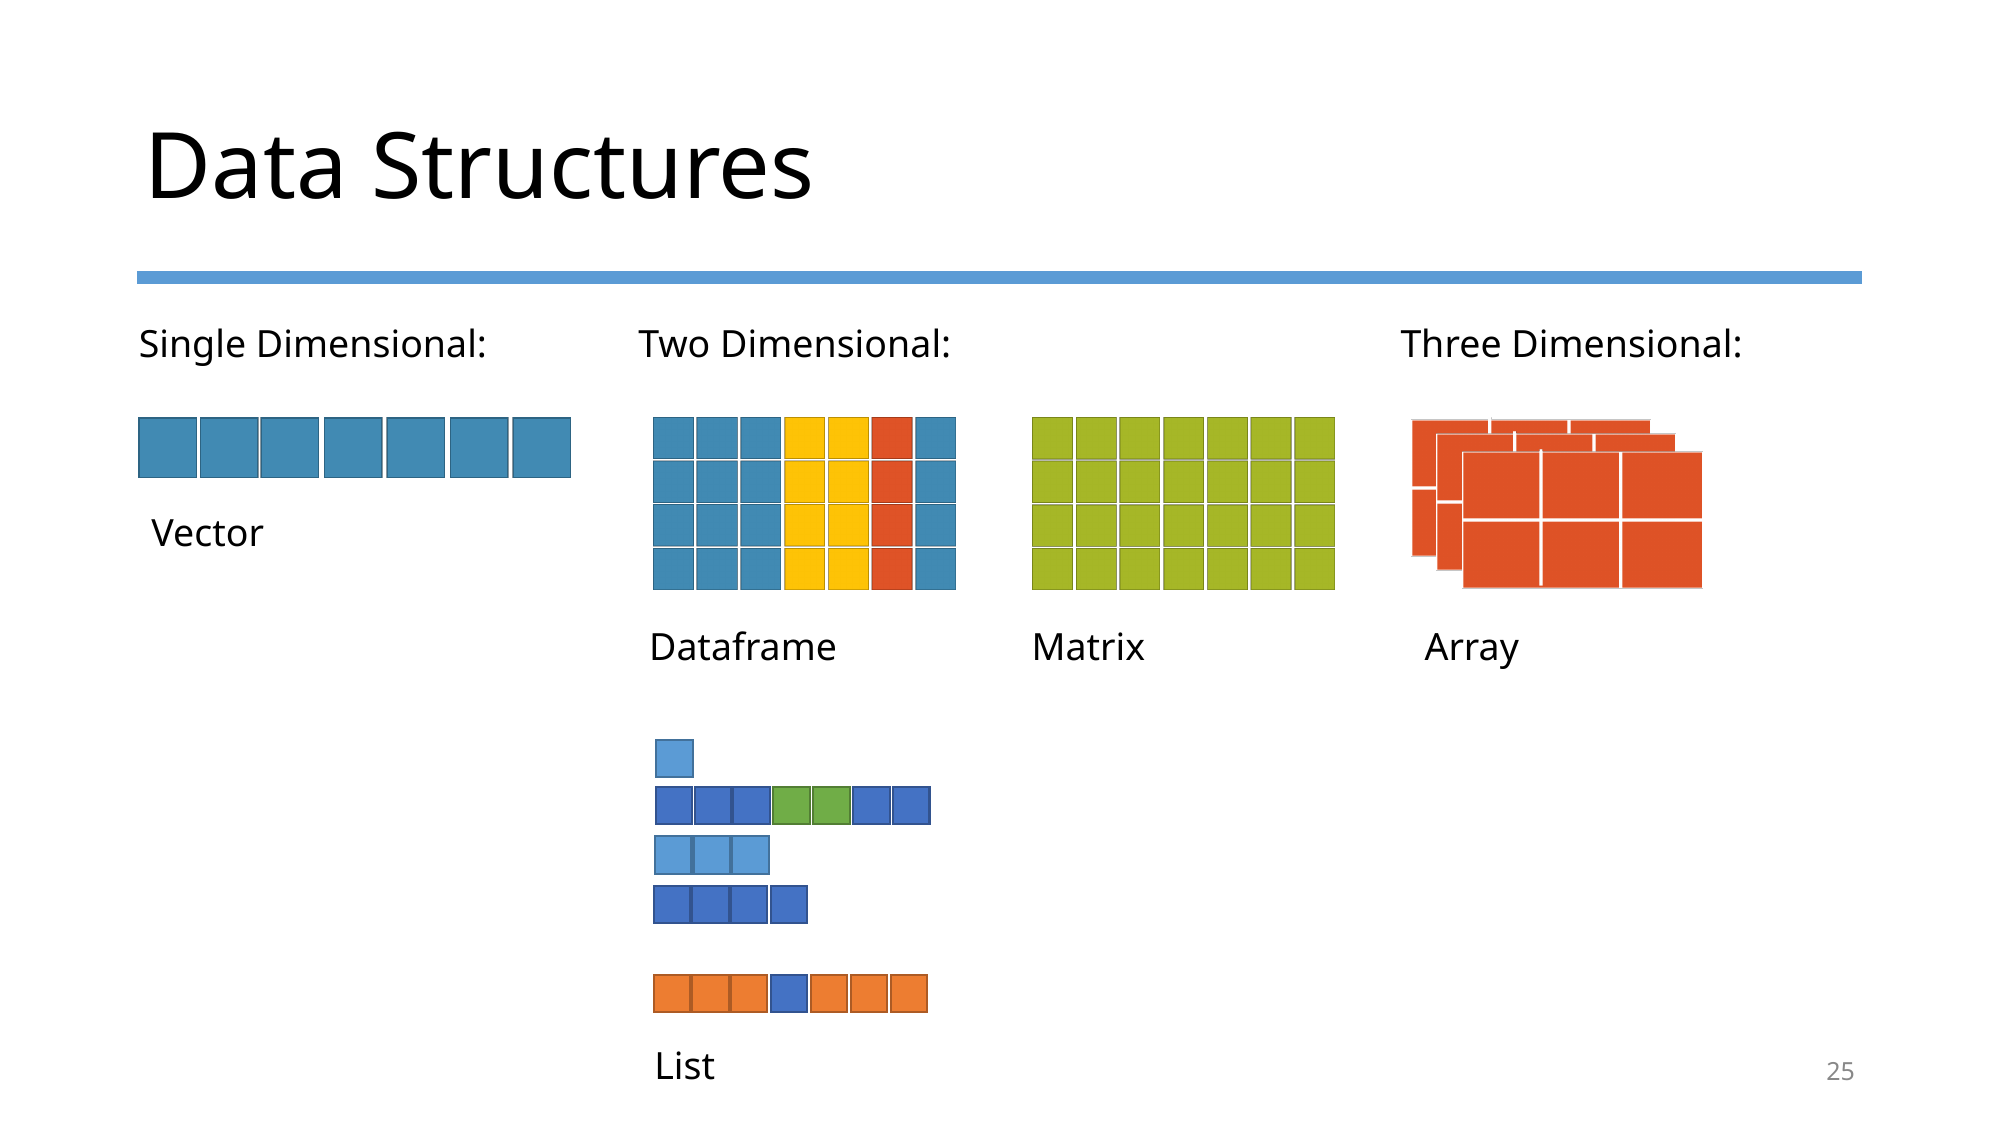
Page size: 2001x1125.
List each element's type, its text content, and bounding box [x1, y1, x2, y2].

text_box Two Dimensional: [630, 312, 959, 373]
slide_number 25 [1817, 1050, 1863, 1096]
text_box Dataframe [641, 615, 855, 675]
text_box Matrix [1024, 615, 1153, 675]
title Data Structures [136, 59, 1863, 278]
picture [137, 417, 571, 479]
picture [653, 417, 956, 590]
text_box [653, 739, 930, 1013]
picture [1032, 417, 1335, 590]
text_box Vector [143, 501, 272, 562]
text_box Array [1417, 615, 1527, 675]
picture [1410, 417, 1704, 590]
text_box Single Dimensional: [131, 312, 495, 373]
text_box Three Dimensional: [1393, 312, 1751, 373]
text_box List [646, 1034, 733, 1095]
